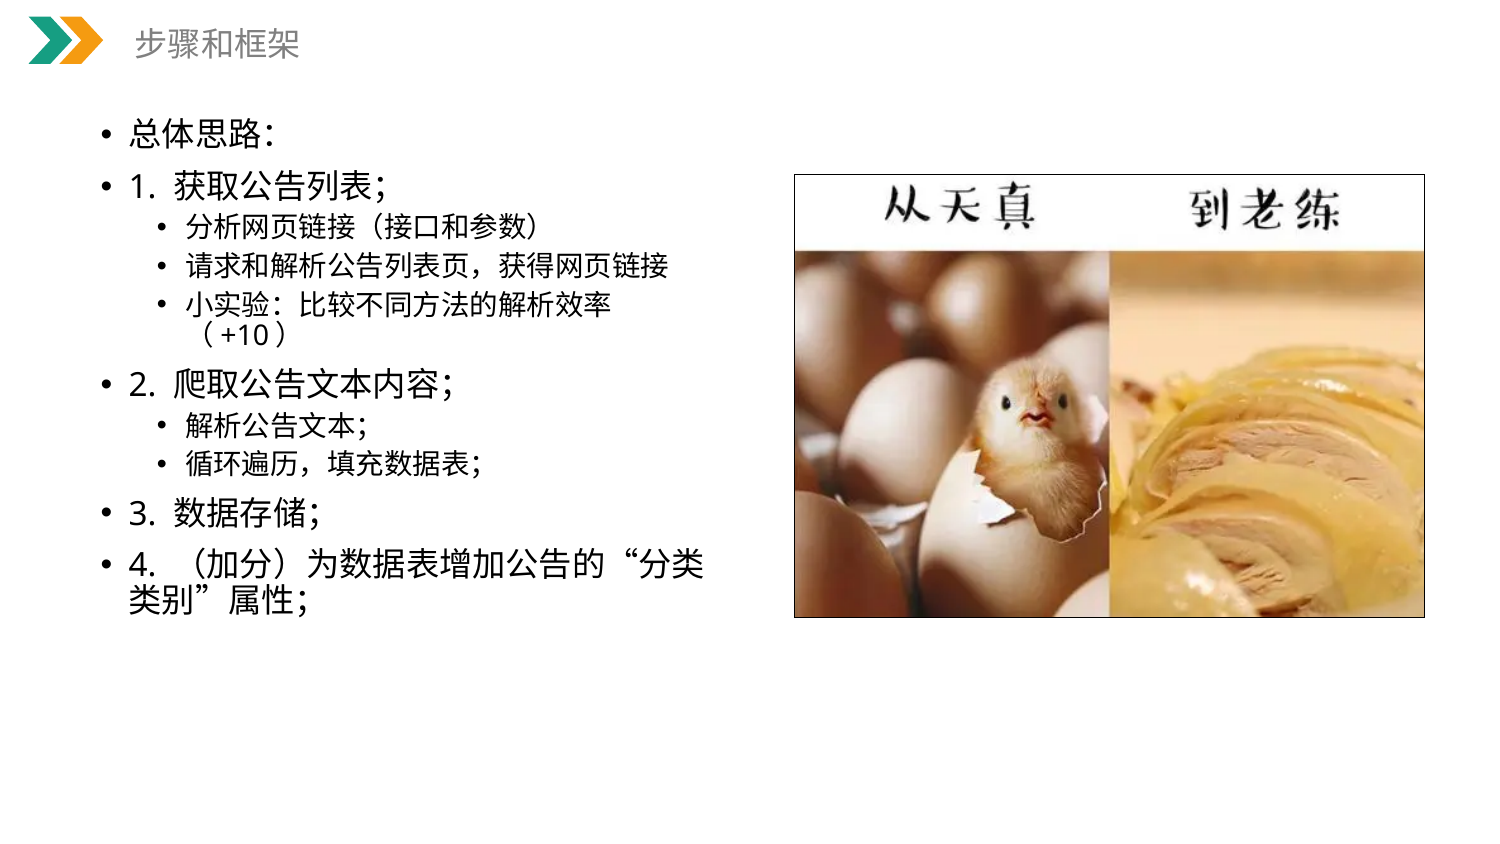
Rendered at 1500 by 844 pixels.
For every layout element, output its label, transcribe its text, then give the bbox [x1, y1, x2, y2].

text_box 总体思路： 1. 获取公告列表； 分析网页链接（接口和参数） 请求和解析公告列表页，获得网页链接 小实验：比较不同方法的解析效率（+10） 2. 爬取公告文本内容； 解析公告文本； 循环遍历，填充数据表； 3. 数据存储； 4. （加分）为数据表增加公告的“分类类别”属性； [85, 110, 732, 773]
picture [794, 174, 1425, 618]
text_box 步骤和框架 [120, 15, 316, 71]
